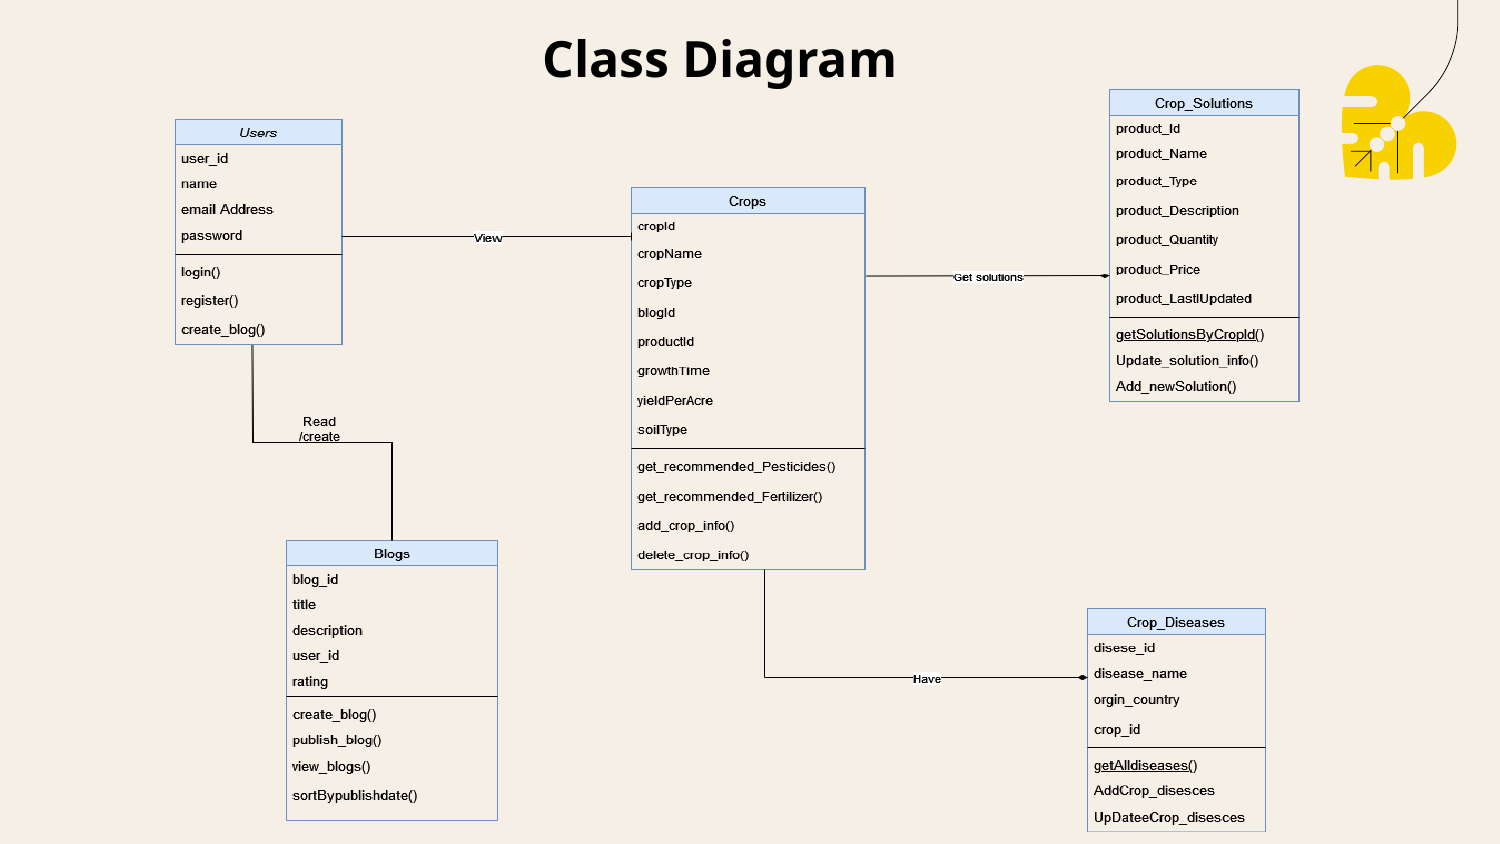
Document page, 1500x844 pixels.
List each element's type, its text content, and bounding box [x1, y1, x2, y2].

picture [175, 89, 1300, 832]
title Class Diagram [527, 12, 973, 73]
